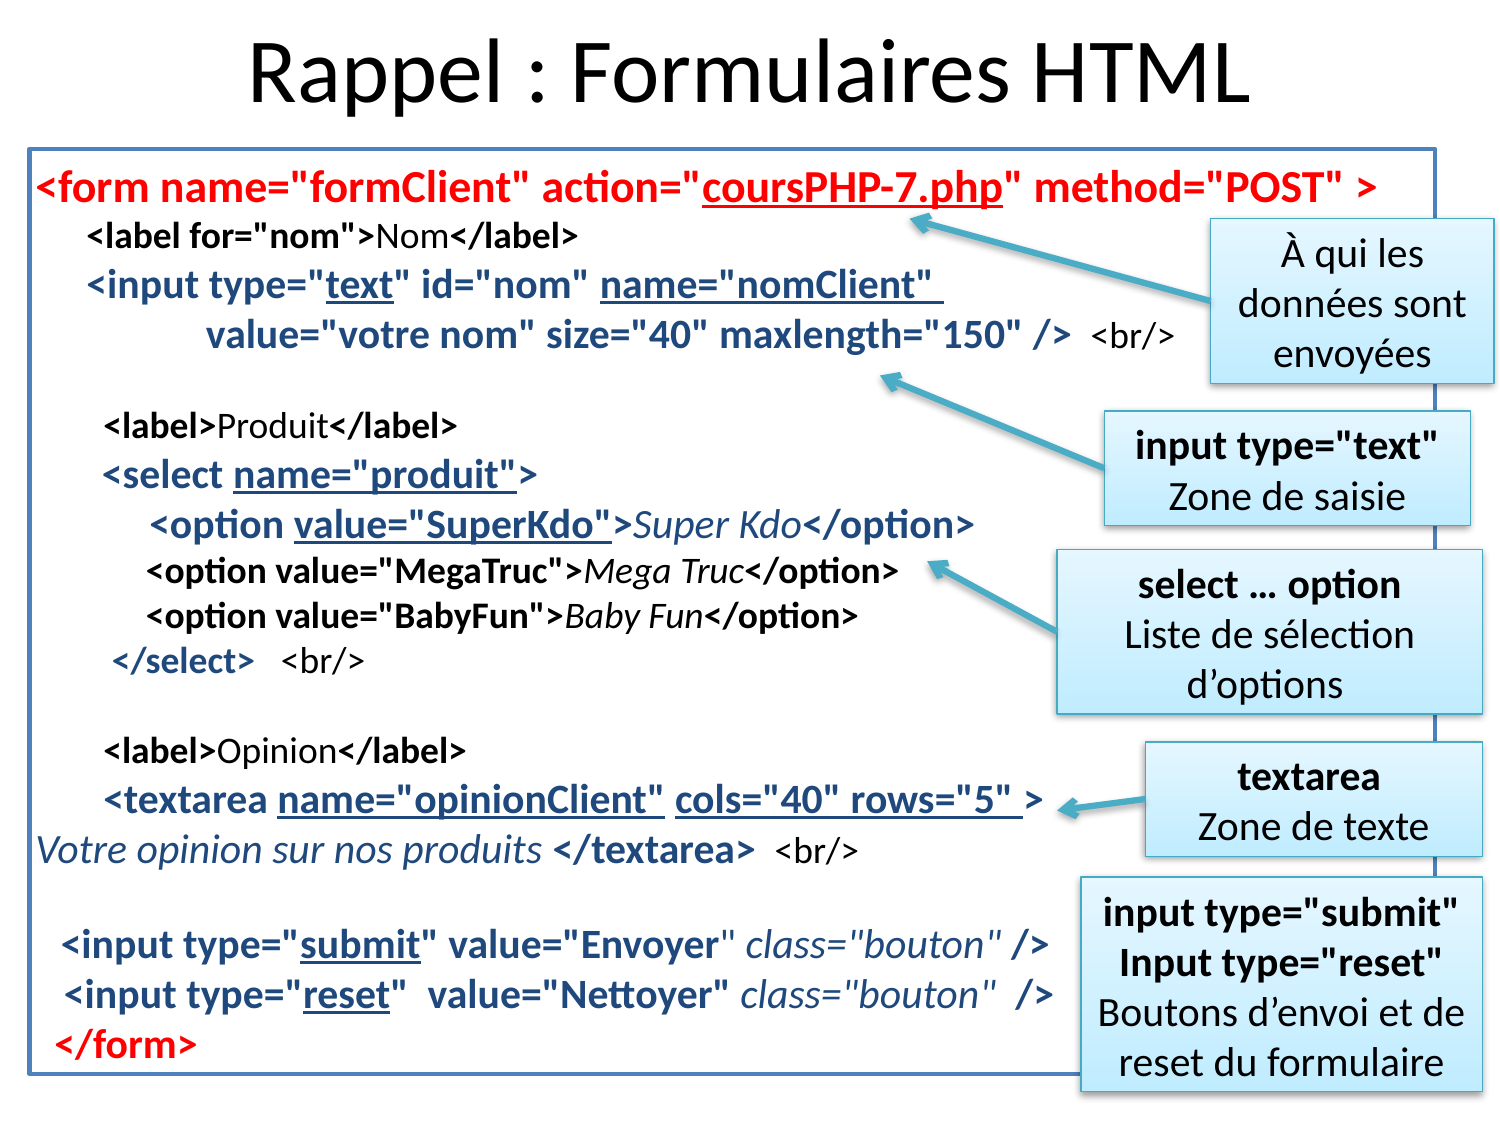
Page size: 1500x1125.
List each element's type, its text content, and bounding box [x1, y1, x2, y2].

text_box textarea Zone de texte [1145, 741, 1483, 857]
slide_number 11 [1074, 1076, 1425, 1103]
text_box select … option Liste de sélection d’options [1056, 549, 1483, 715]
title Rappel : Formulaires HTML [75, 0, 1425, 147]
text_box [1056, 799, 1146, 811]
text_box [879, 375, 1105, 470]
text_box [926, 560, 1058, 633]
text_box À qui les données sont envoyées [1210, 218, 1495, 384]
text_box <form name="formClient" action="coursPHP-7.php" method="POST" > <label for="nom">Nom</label> <input type="text" id="nom" name="nomClient" value="votre nom" size="40" maxlength="150" /> <br/> <label>Produit</label> <select name="produit"> <option value="SuperKdo">Super Kdo</option> <option value="MegaTruc">Mega Truc</option> <option value="BabyFun">Baby Fun</option> </select> <br/> <label>Opinion</label> <textarea name="opinionClient" cols="40" rows="5" > Votre opinion sur nos produits </textarea> <br/> <input type="submit" value="Envoyer" class="bouton" /> <input type="reset" value="Nettoyer" class="bouton" /> </form> [27, 147, 1437, 1076]
text_box input type="submit" Input type="reset" Boutons d’envoi et de reset du formulaire [1080, 876, 1483, 1092]
text_box input type="text" Zone de saisie [1104, 410, 1471, 526]
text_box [909, 218, 1211, 303]
